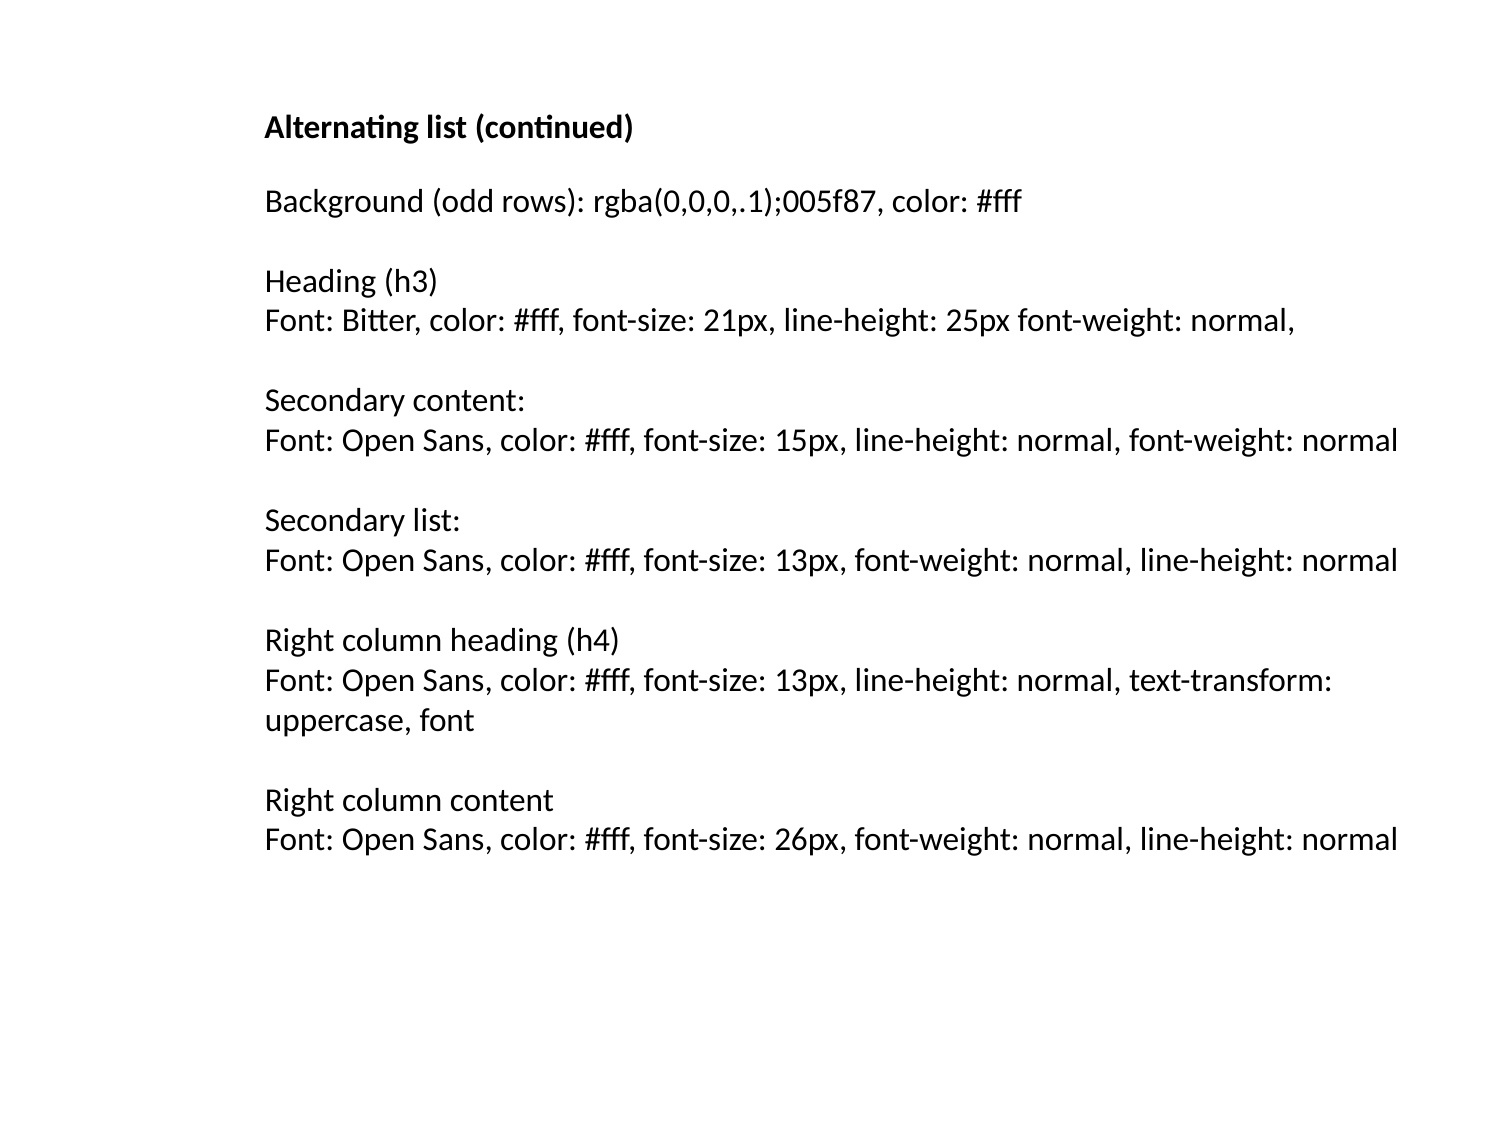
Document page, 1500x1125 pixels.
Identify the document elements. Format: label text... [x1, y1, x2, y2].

text_box Background (odd rows): rgba(0,0,0,.1);005f87, color: #fff Heading (h3) Font: Bitter, color: #fff, font-size: 21px, line-height: 25px font-weight: normal, Secondary content: Font: Open Sans, color: #fff, font-size: 15px, line-height: normal, font-weight: normal Secondary list: Font: Open Sans, color: #fff, font-size: 13px, font-weight: normal, line-height: normal Right column heading (h4) Font: Open Sans, color: #fff, font-size: 13px, line-height: normal, text-transform: uppercase, font Right column content Font: Open Sans, color: #fff, font-size: 26px, font-weight: normal, line-height: normal [264, 178, 1440, 898]
text_box Alternating list (continued) [264, 104, 1216, 145]
